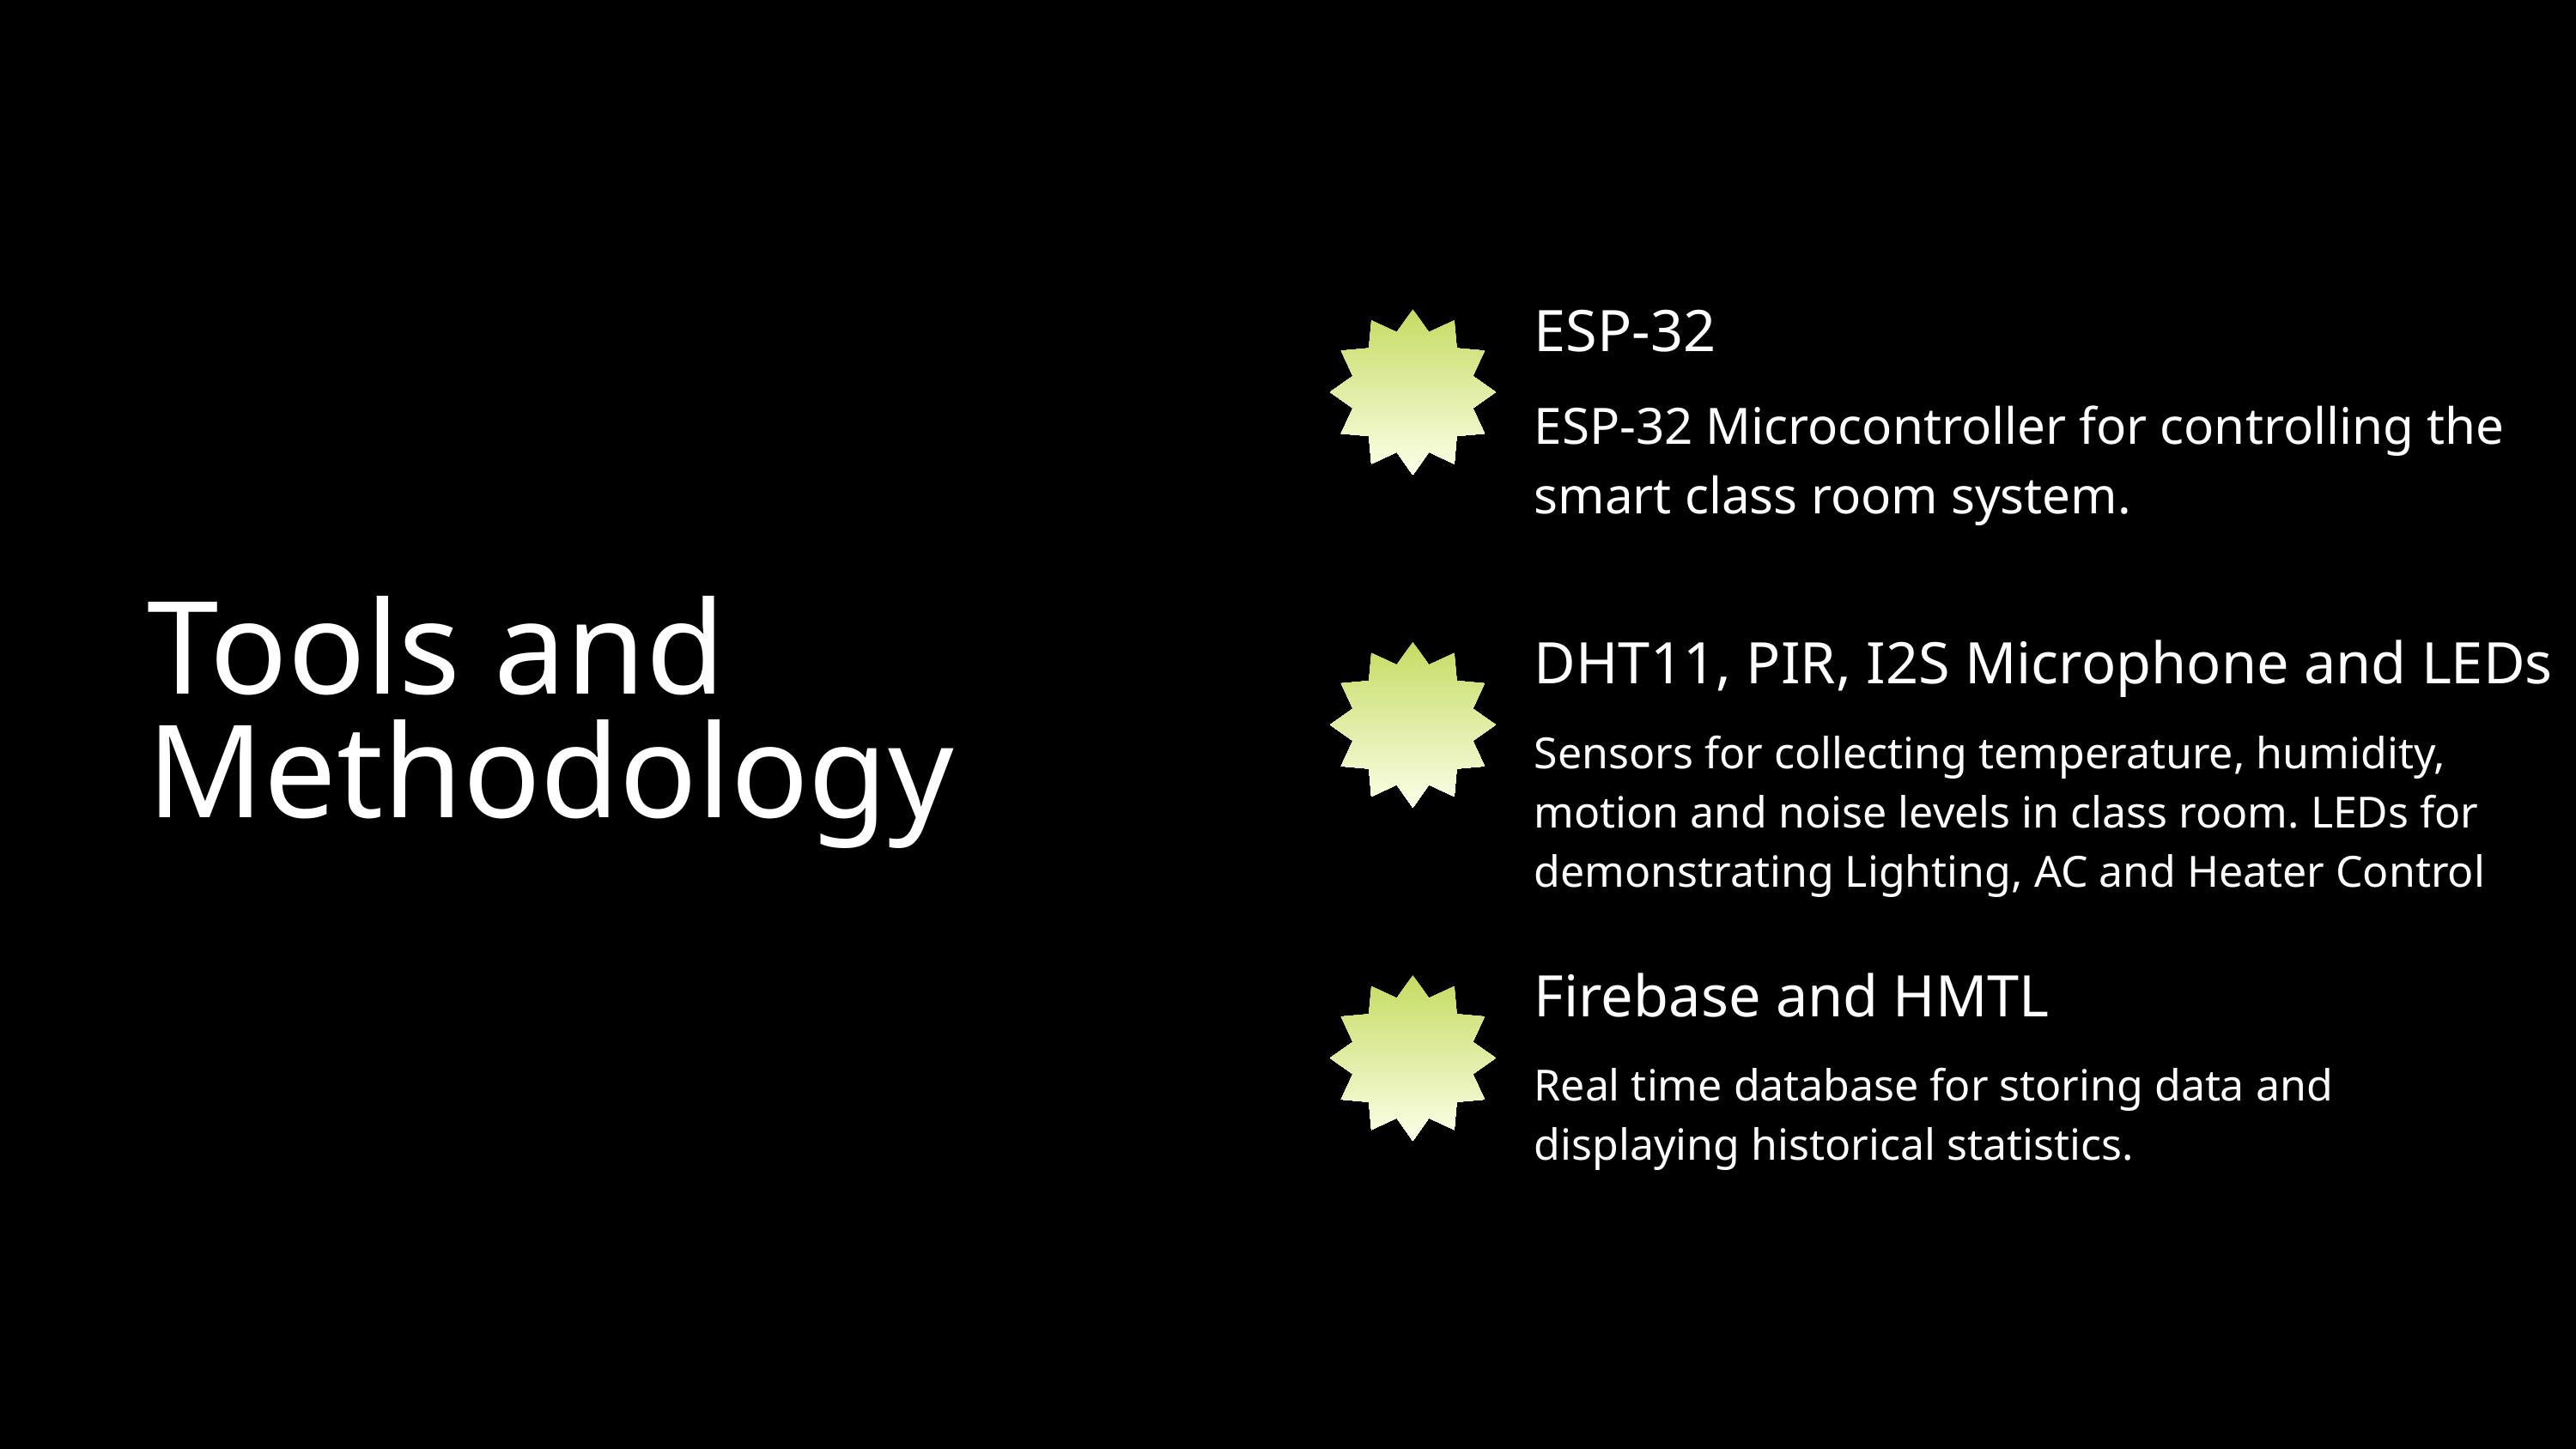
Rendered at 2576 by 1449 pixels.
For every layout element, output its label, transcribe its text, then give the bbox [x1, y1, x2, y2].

text_box Tools and Methodology [147, 595, 1084, 843]
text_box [1329, 641, 1497, 809]
text_box DHT11, PIR, I2S Microphone and LEDs [1534, 613, 2576, 696]
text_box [1329, 309, 1497, 476]
text_box ESP-32 Microcontroller for controlling the smart class room system. [1534, 385, 2528, 524]
text_box Firebase and HMTL [1534, 945, 2432, 1028]
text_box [1329, 974, 1497, 1142]
text_box Real time database for storing data and displaying historical statistics. [1534, 1050, 2432, 1169]
text_box ESP-32 [1534, 280, 2432, 363]
text_box Sensors for collecting temperature, humidity, motion and noise levels in class room. LEDs for demonstrating Lighting, AC and Heater Control [1534, 718, 2528, 896]
